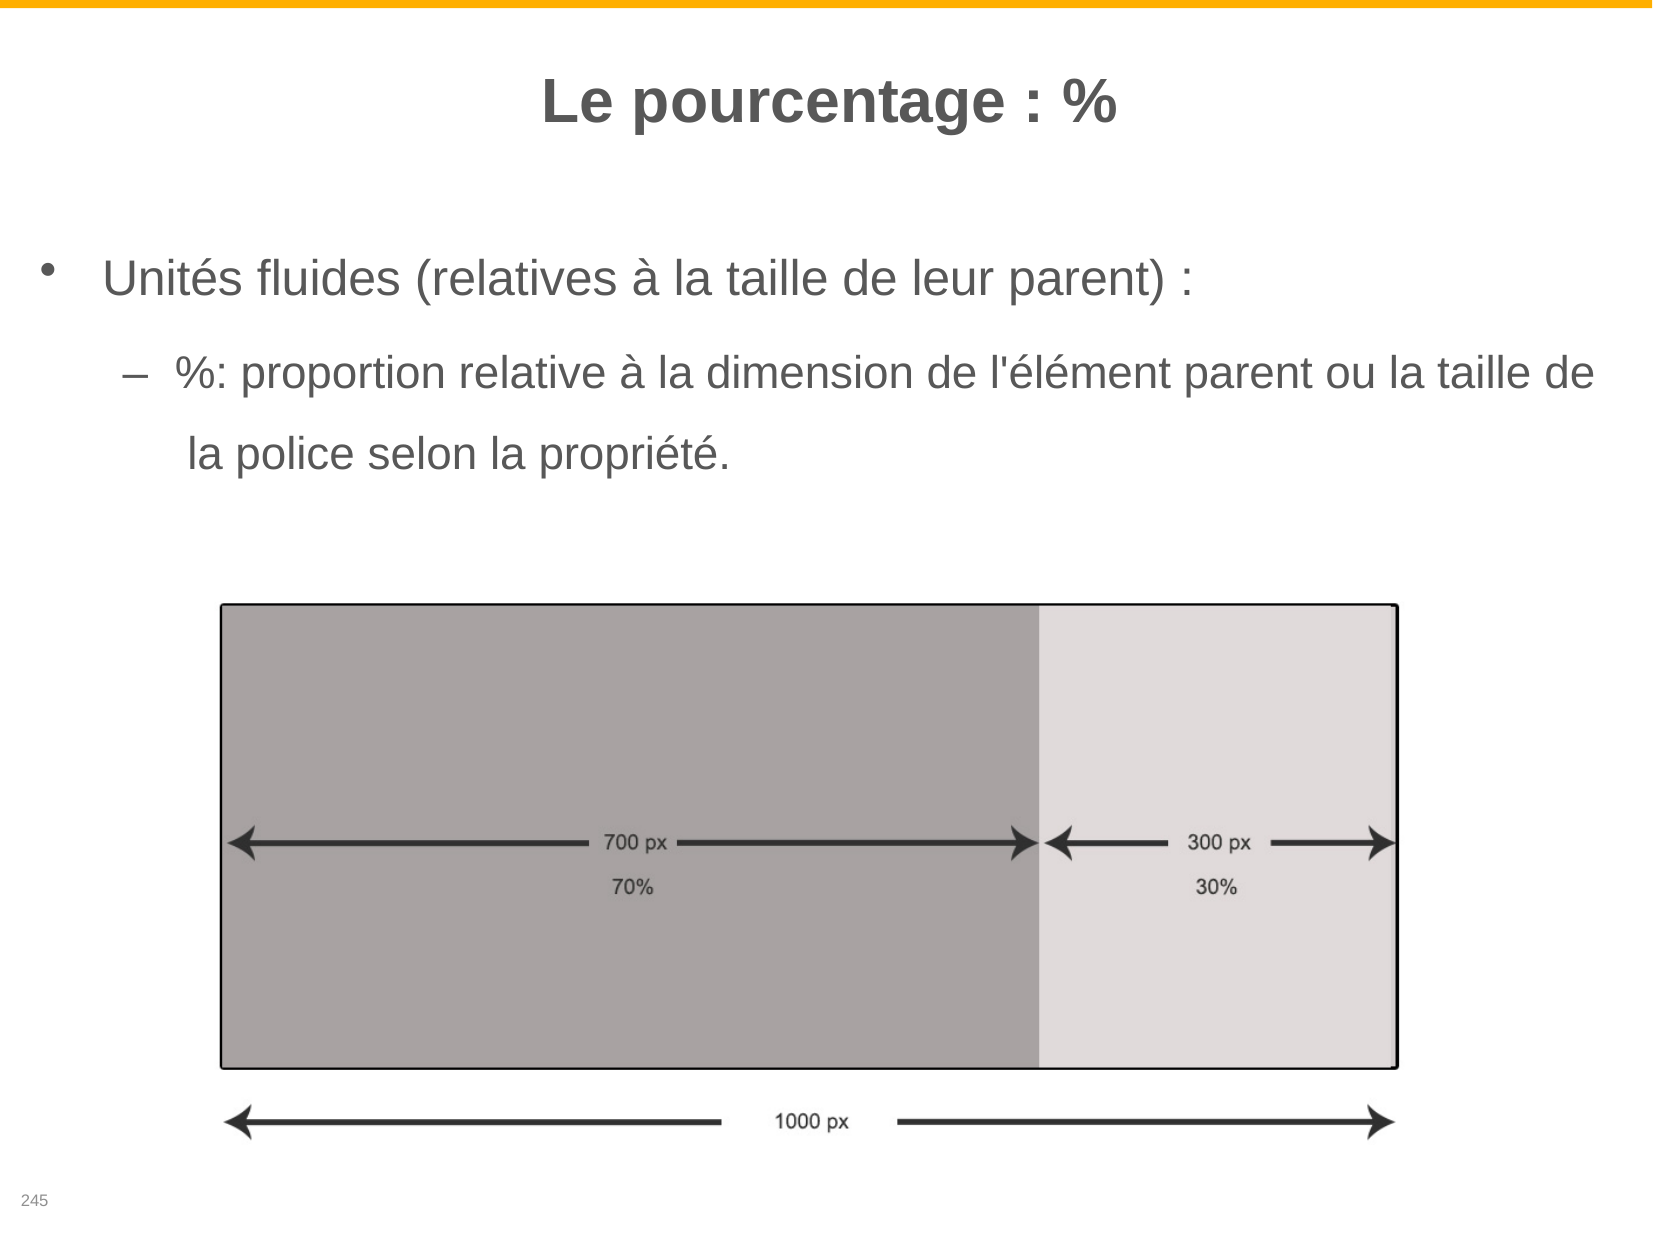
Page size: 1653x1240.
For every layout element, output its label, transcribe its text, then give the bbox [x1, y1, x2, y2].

text_box Unités fluides (relatives à la taille de leur parent) : – %: proportion relative à la dimension de l'élément parent ou la taille de la police selon la propriété. [37, 243, 1602, 479]
title Le pourcentage : % [539, 58, 1121, 268]
text_box 245 [18, 1187, 51, 1210]
text_box [214, 601, 1405, 1145]
